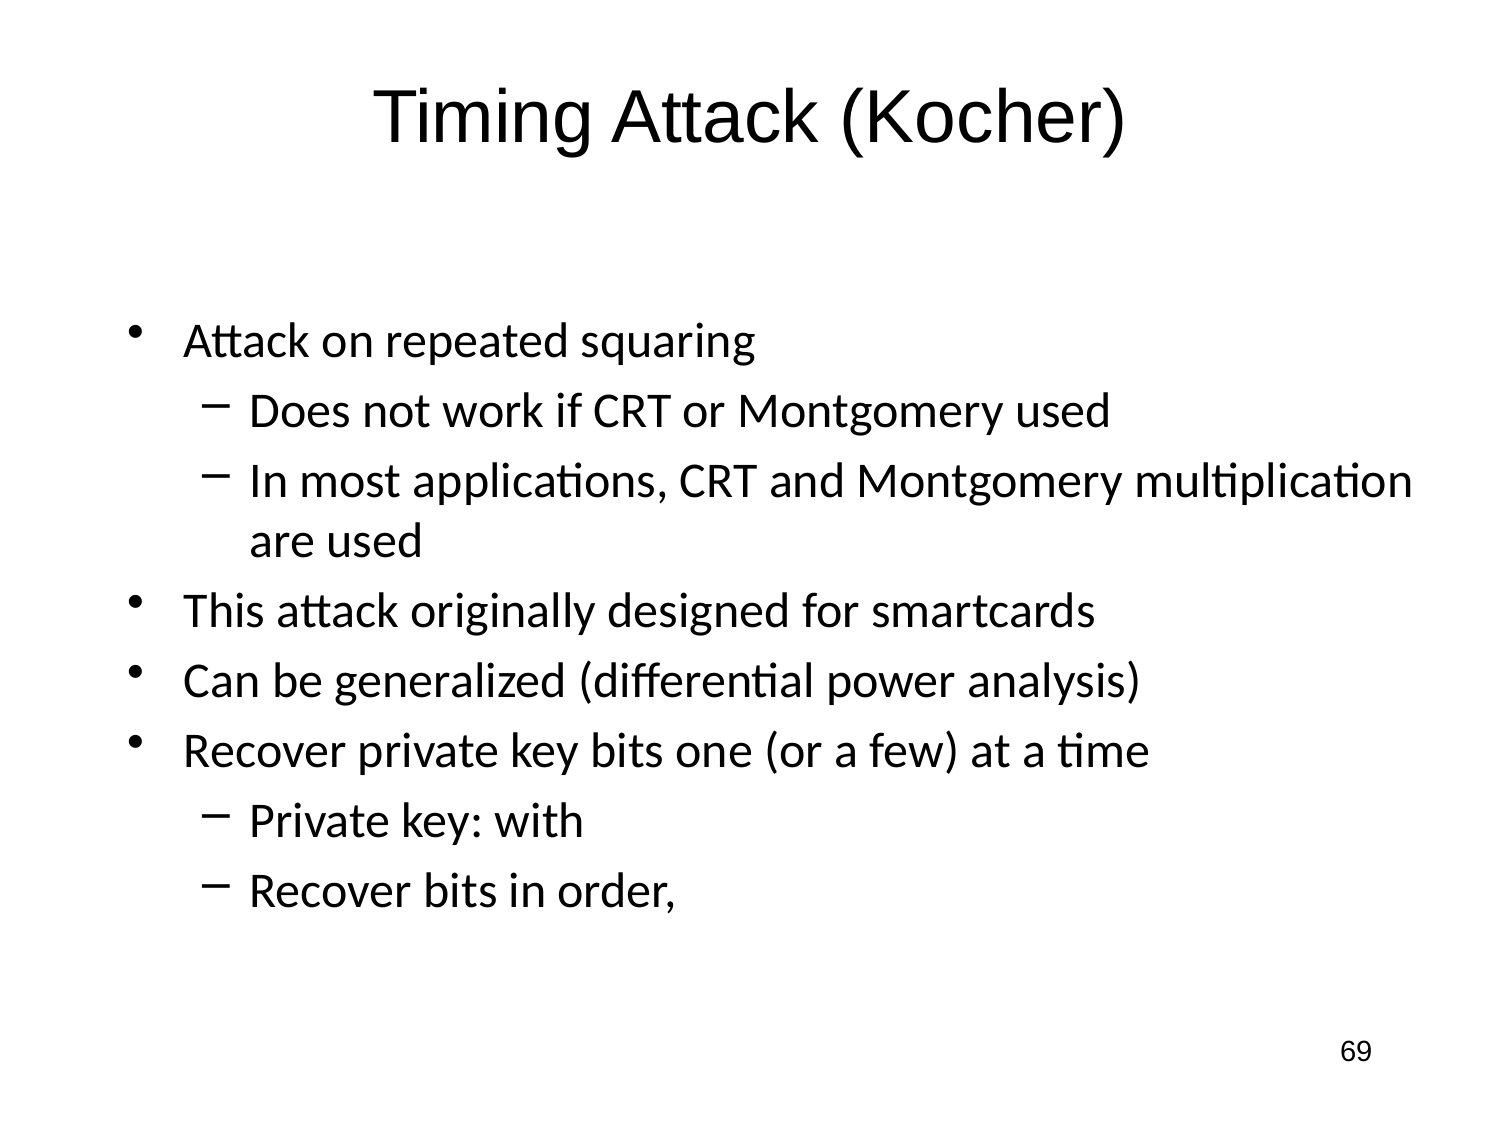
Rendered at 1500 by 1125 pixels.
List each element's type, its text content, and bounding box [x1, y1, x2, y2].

slide_number 69 [1074, 1024, 1388, 1101]
title Timing Attack (Kocher) [112, 37, 1388, 188]
